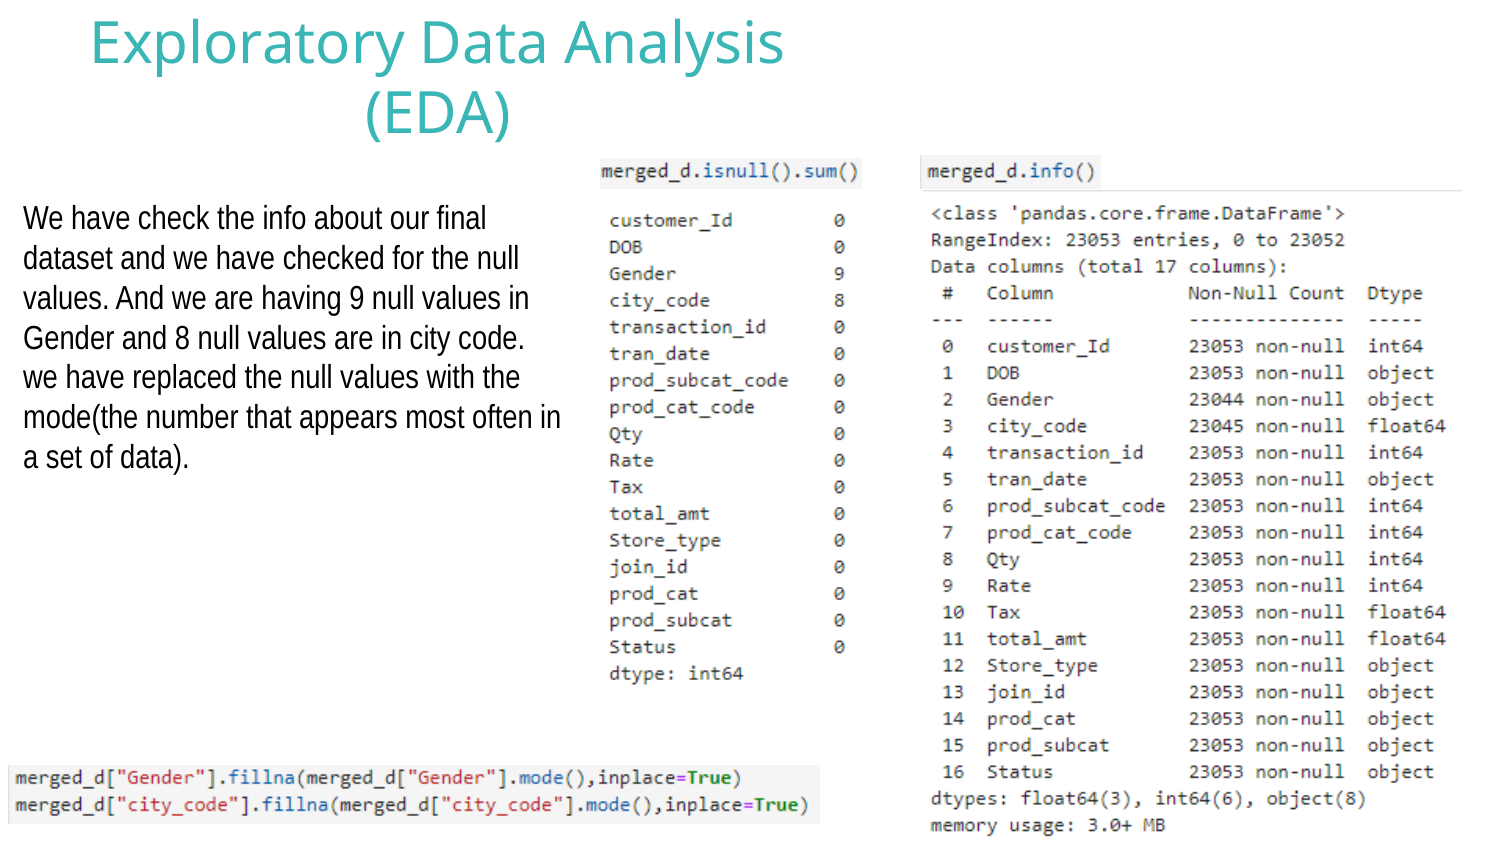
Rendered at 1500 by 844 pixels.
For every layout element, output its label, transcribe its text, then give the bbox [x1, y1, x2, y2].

picture [920, 190, 1462, 844]
picture [920, 155, 1101, 189]
picture [600, 194, 900, 691]
text_box We have check the info about our final dataset and we have checked for the null values. And we are having 9 null values in Gender and 8 null values are in city code. we have replaced the null values with the mode(the number that appears most often in a set of data). [8, 188, 580, 483]
title Exploratory Data Analysis (EDA) [0, 31, 877, 120]
picture [600, 158, 862, 189]
picture [8, 765, 820, 825]
